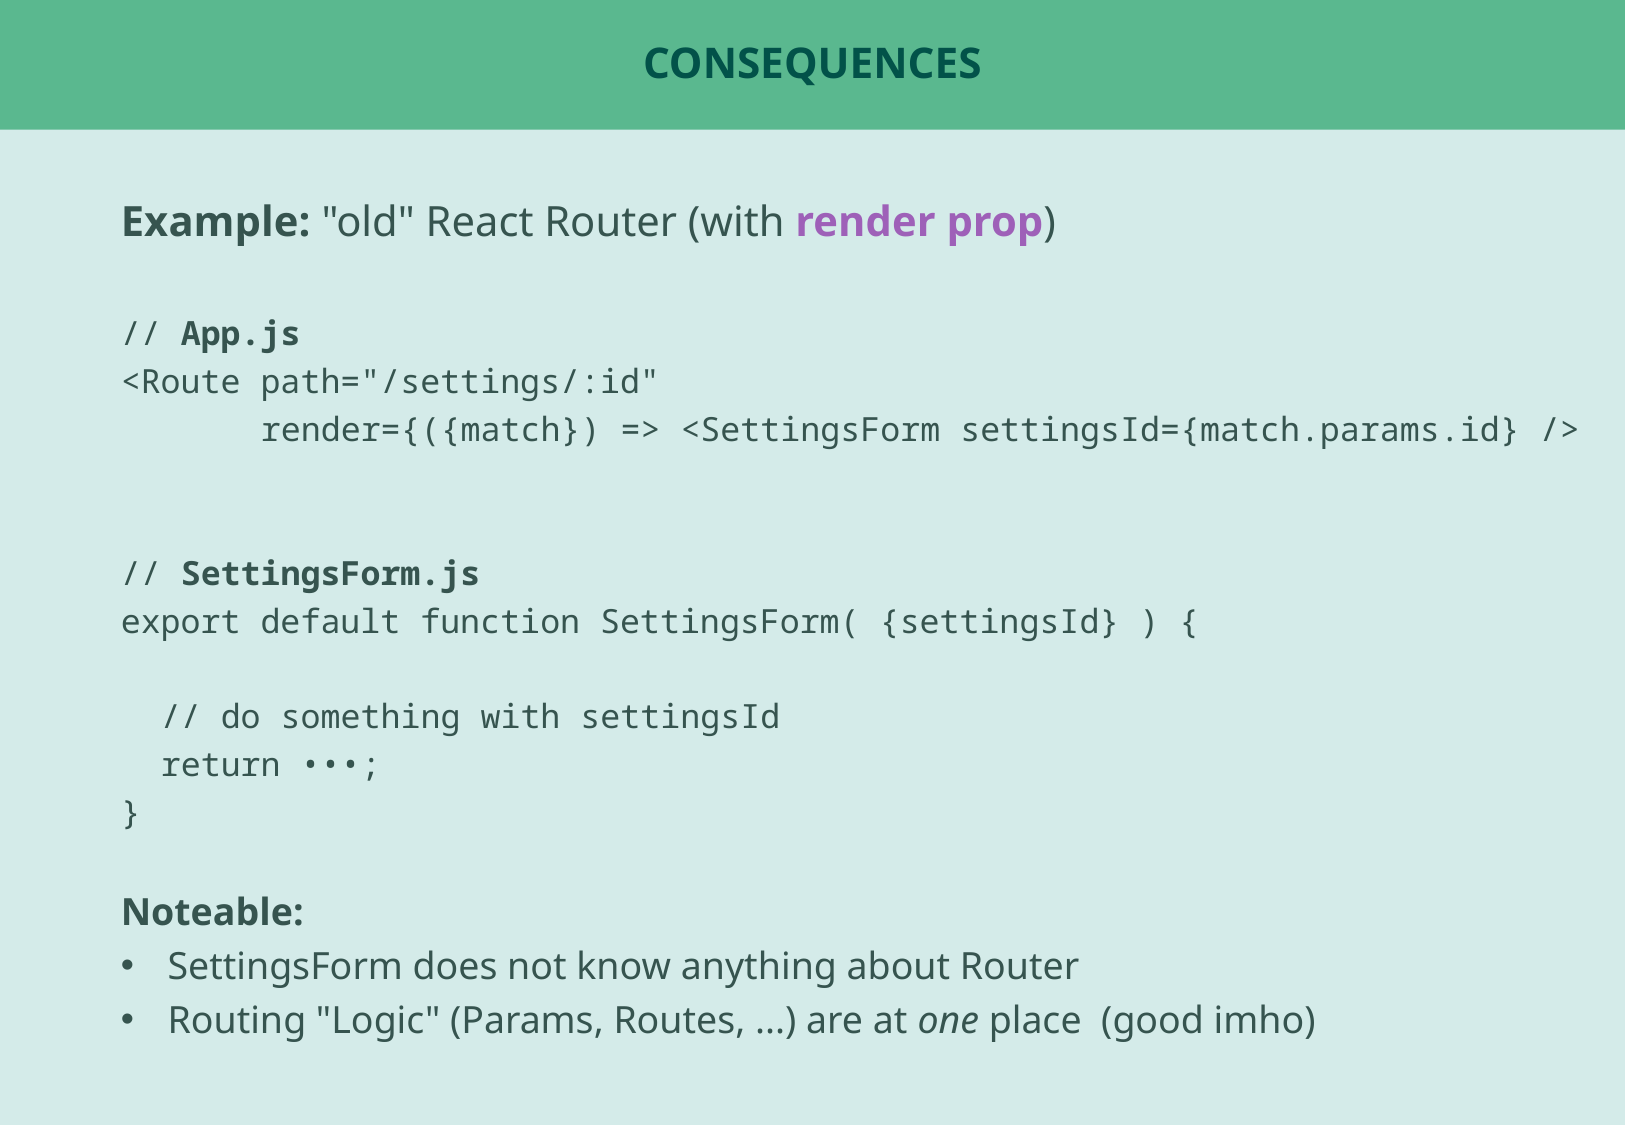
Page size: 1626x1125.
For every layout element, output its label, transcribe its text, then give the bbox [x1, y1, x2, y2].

text_box Example: "old" React Router (with render prop) // App.js <Route path="/settings/:id" render={({match}) => <SettingsForm settingsId={match.params.id} /> // SettingsForm.js export default function SettingsForm( {settingsId} ) { // do something with settingsId return •••; } Noteable: SettingsForm does not know anything about Router Routing "Logic" (Params, Routes, ...) are at one place (good imho) [106, 177, 1625, 1097]
title Consequences [0, 0, 1625, 130]
